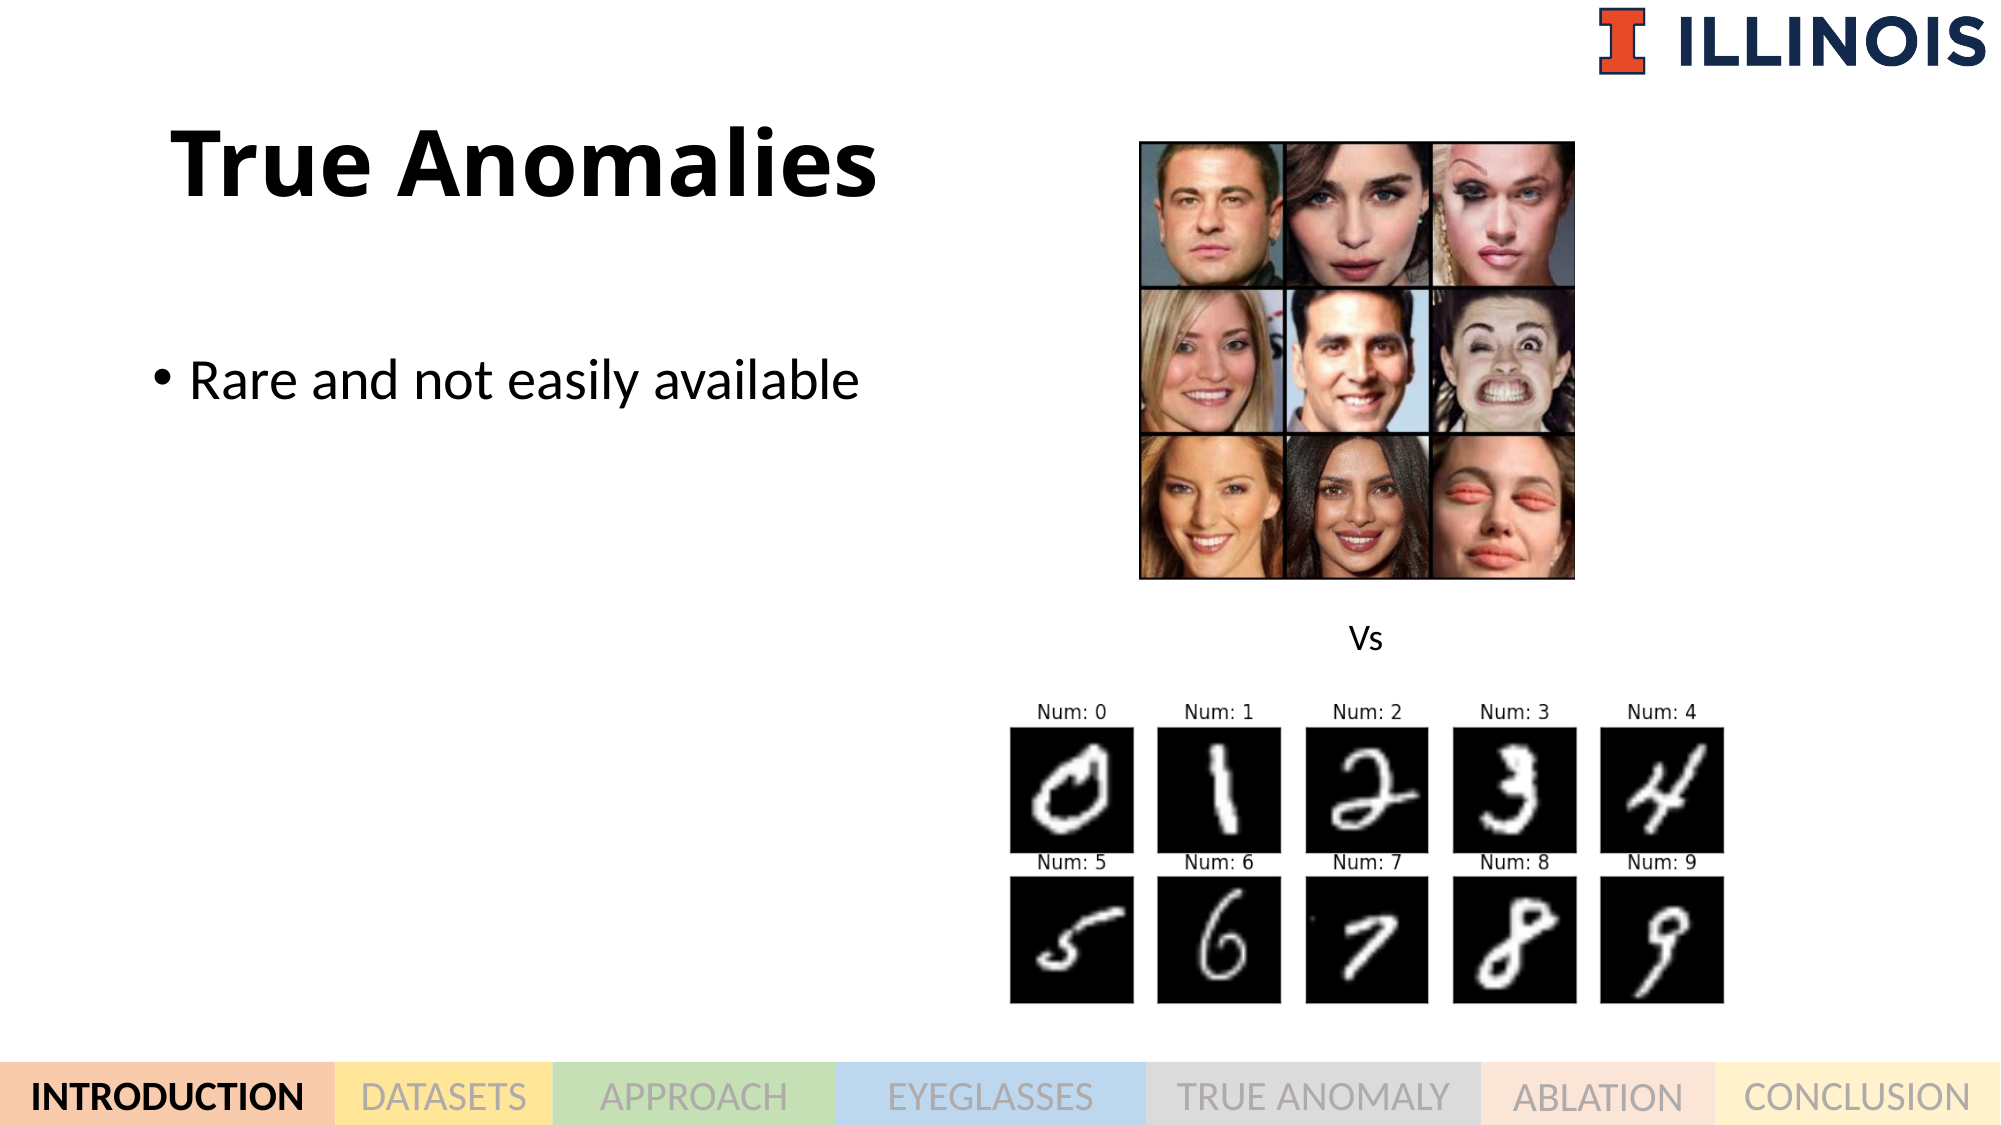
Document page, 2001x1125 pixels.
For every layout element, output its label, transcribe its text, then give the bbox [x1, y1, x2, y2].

text_box CONCLUSION [1715, 1061, 2000, 1125]
picture [1599, 7, 1986, 75]
text_box INTRODUCTION [0, 1061, 335, 1125]
picture [999, 691, 1733, 1014]
title True Anomalies [154, 57, 1448, 276]
text_box APPROACH [552, 1061, 835, 1125]
text_box EYEGLASSES [835, 1061, 1145, 1125]
text_box TRUE ANOMALY [1145, 1061, 1482, 1125]
list Rare and not easily available [137, 299, 1863, 1014]
text_box ABLATION [1481, 1062, 1715, 1125]
text_box Vs [1334, 605, 1629, 665]
text_box DATASETS [335, 1061, 552, 1125]
picture [1139, 141, 1575, 580]
